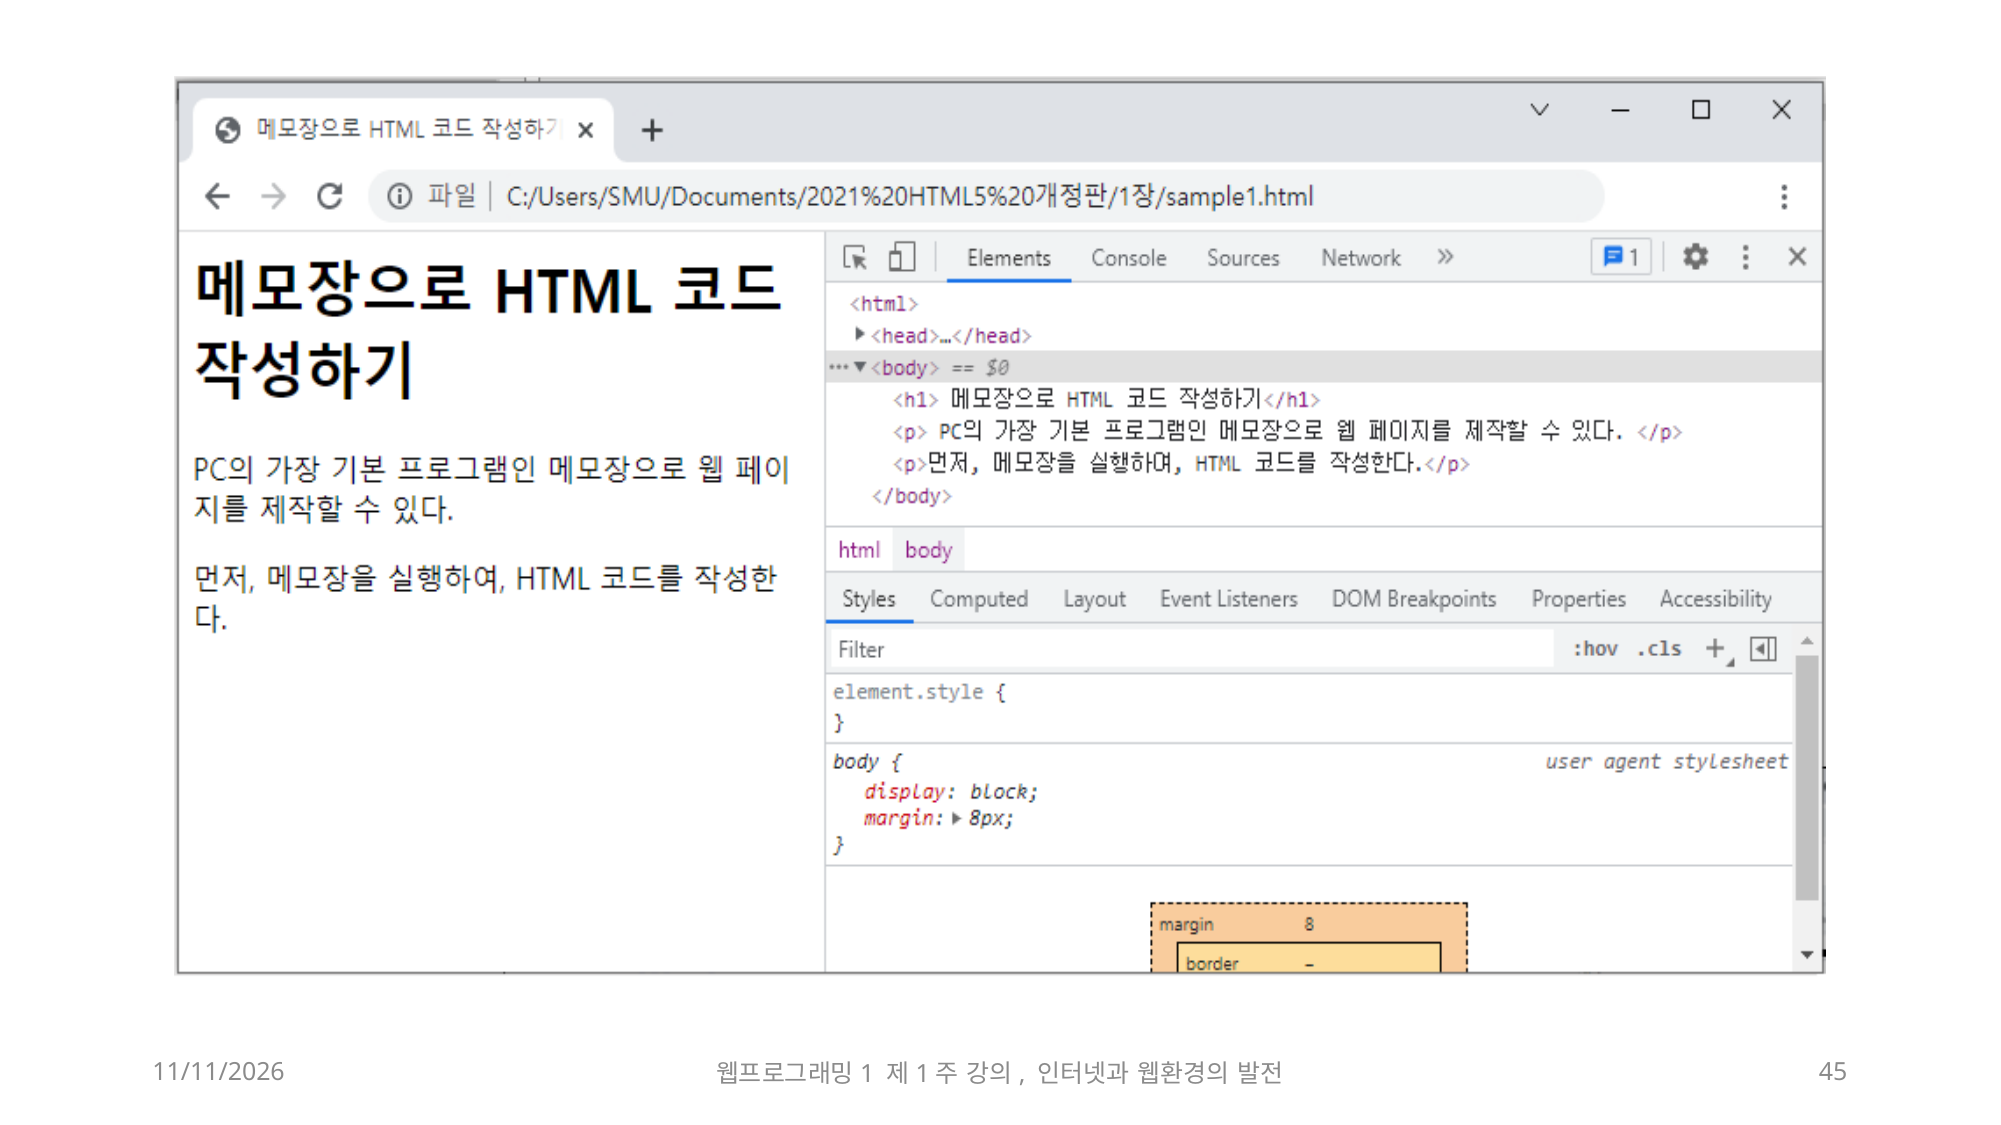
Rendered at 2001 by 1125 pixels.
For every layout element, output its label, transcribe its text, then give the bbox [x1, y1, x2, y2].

footer 웹프로그래밍1 제1주 강의, 인터넷과 웹환경의 발전 [662, 1042, 1338, 1103]
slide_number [137, 1042, 588, 1103]
slide_number 45 [1412, 1042, 1863, 1103]
picture [174, 76, 1826, 978]
